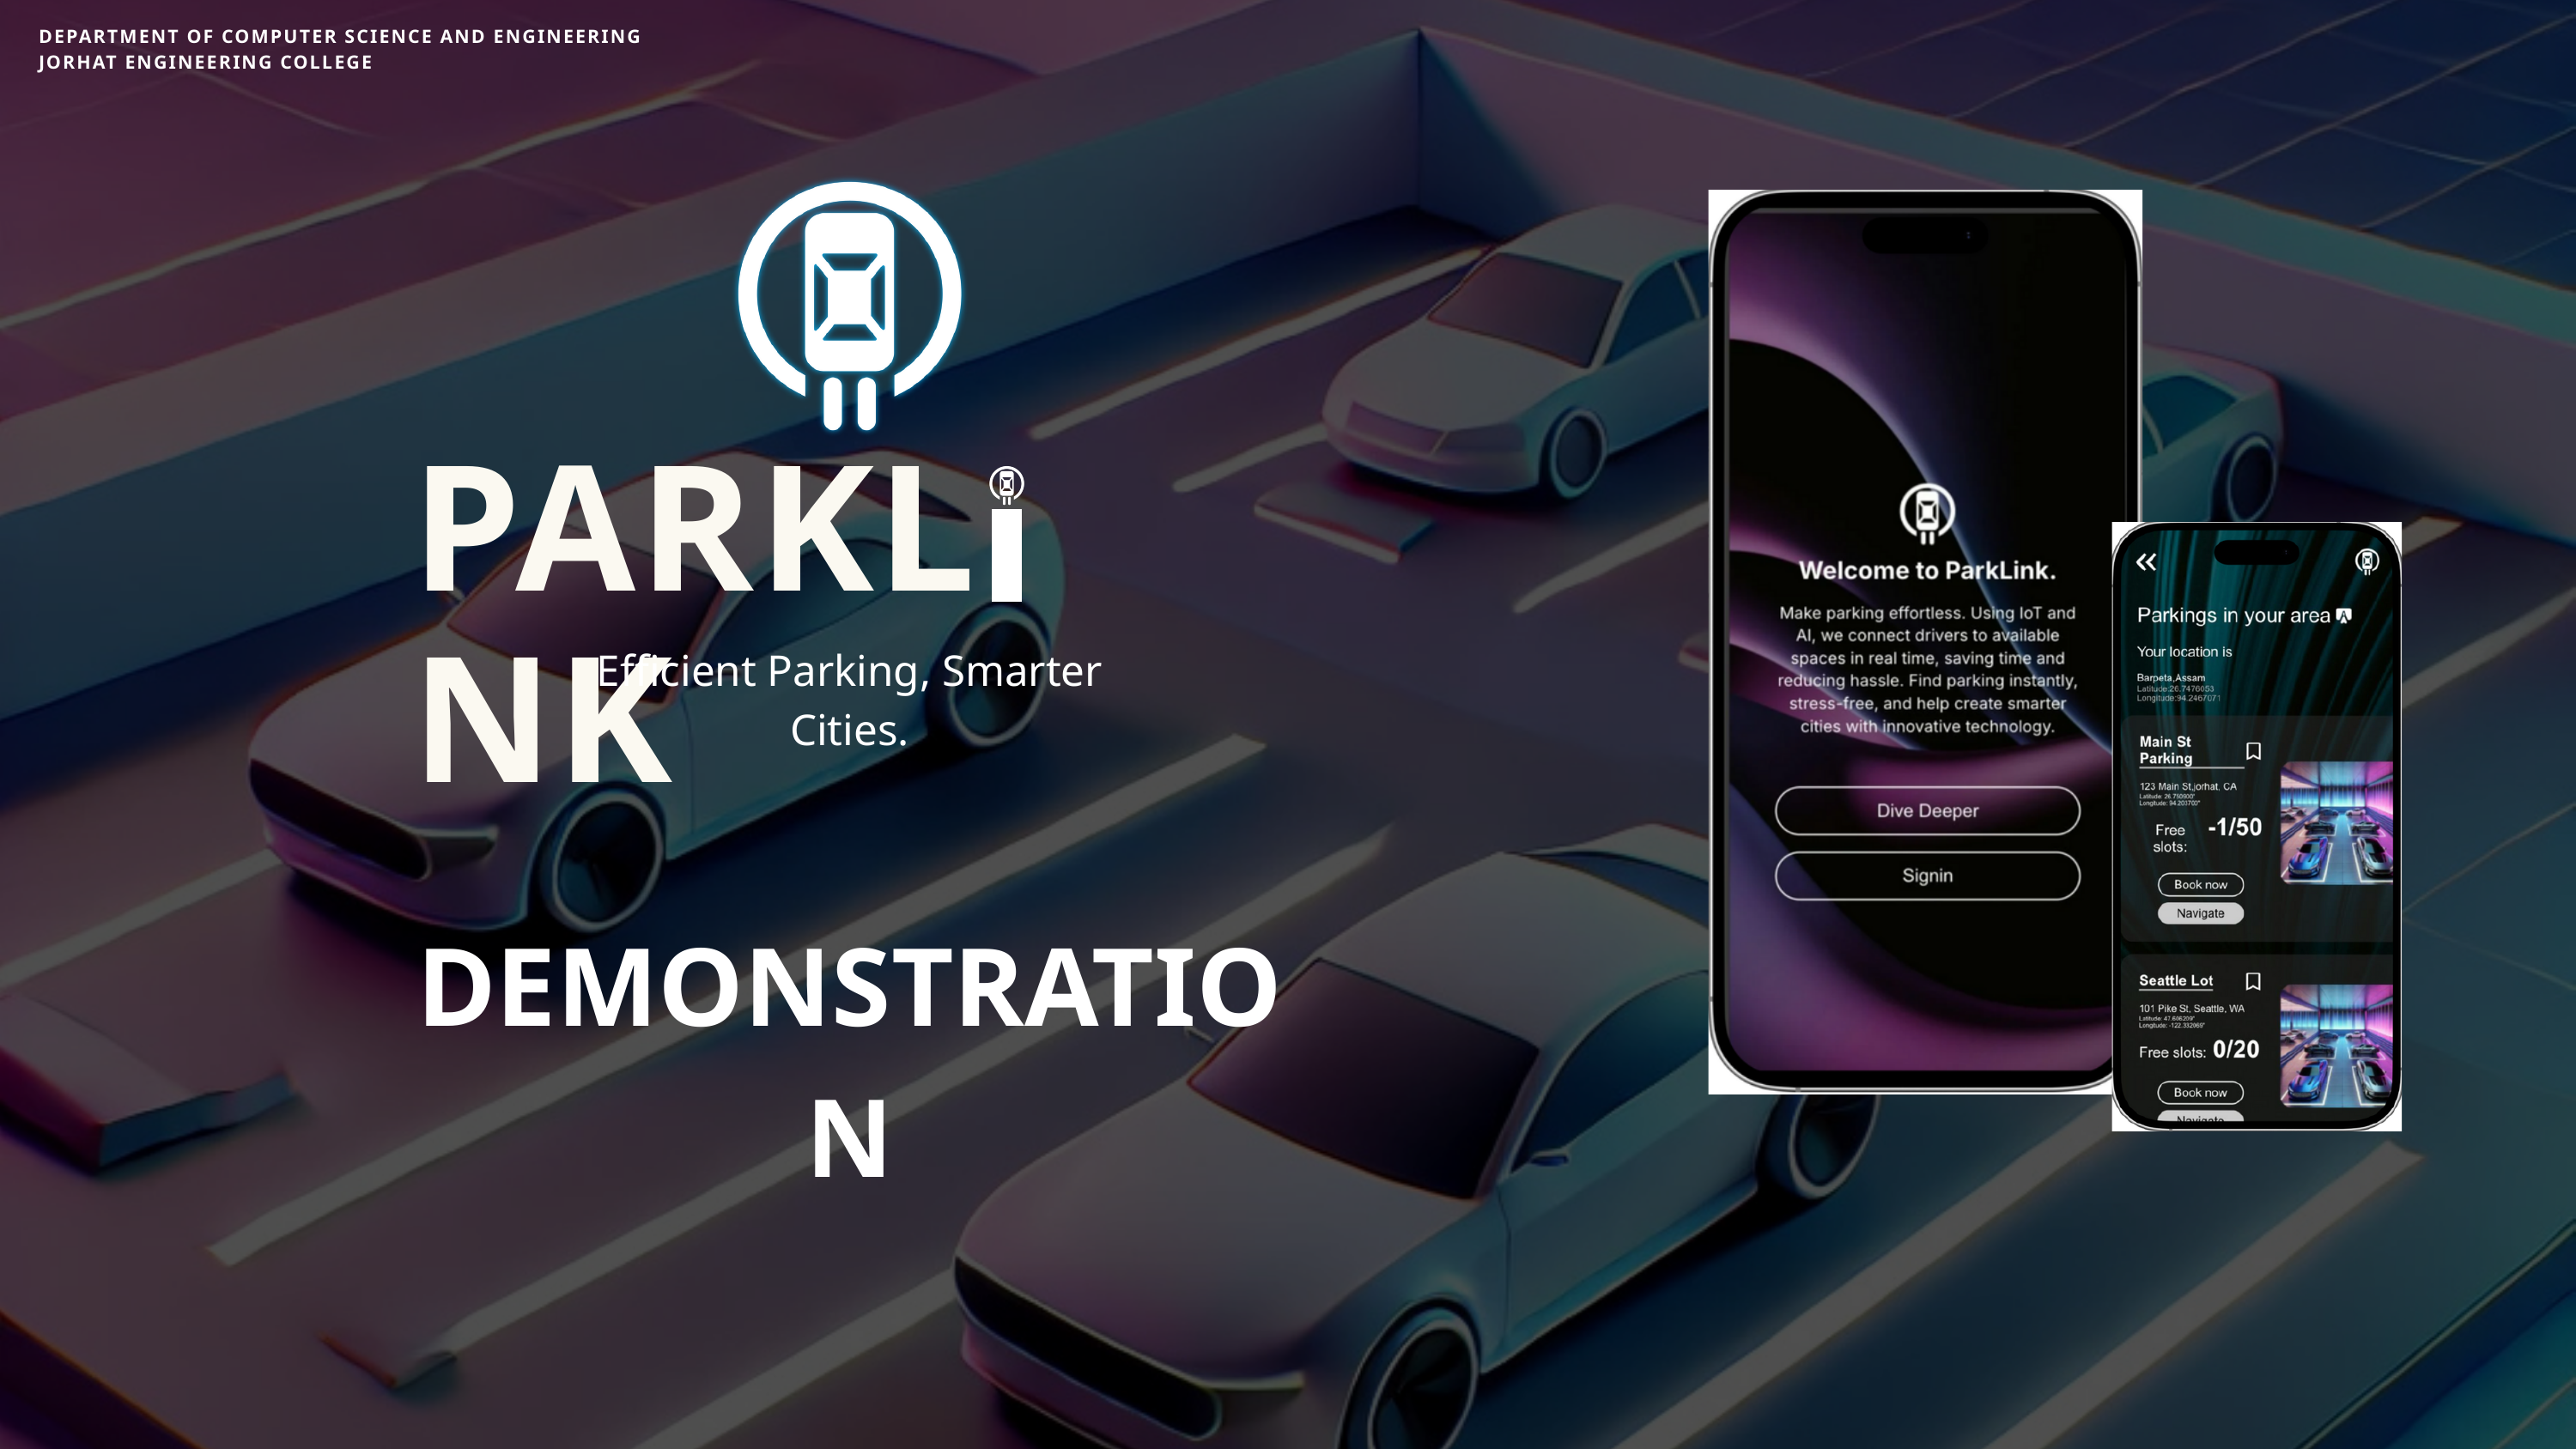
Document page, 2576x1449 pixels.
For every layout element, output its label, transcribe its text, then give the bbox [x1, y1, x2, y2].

text_box Efficient Parking, Smarter Cities. [550, 650, 1150, 755]
text_box DEMONSTRATION [374, 896, 1326, 1199]
text_box [2111, 522, 2403, 1131]
text_box [0, 0, 2576, 1449]
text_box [410, 433, 1289, 643]
text_box DEPARTMENT OF COMPUTER SCIENCE AND ENGINEERING JORHAT ENGINEERING COLLEGE [39, 21, 682, 73]
text_box [682, 144, 1018, 432]
text_box [1708, 190, 2143, 1094]
